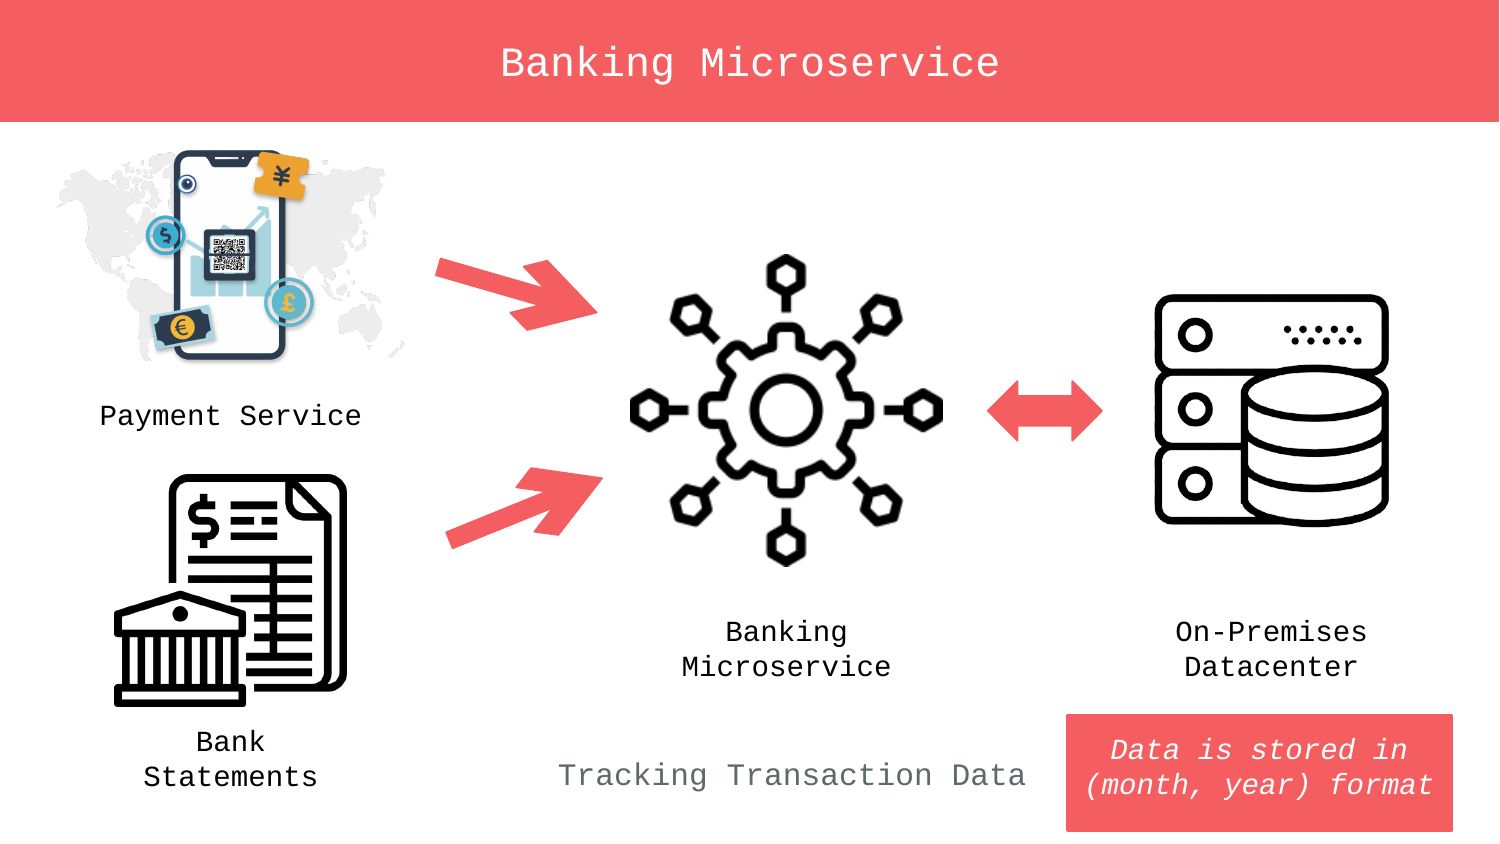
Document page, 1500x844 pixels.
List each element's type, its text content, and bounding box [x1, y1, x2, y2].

text_box Bank Statements [106, 707, 355, 807]
text_box [0, 0, 1499, 121]
picture [1079, 275, 1464, 547]
text_box Banking Microservice [662, 597, 911, 698]
text_box Tracking Transaction Data [369, 738, 1067, 807]
text_box On-Premises Datacenter [1147, 597, 1396, 698]
picture [56, 146, 405, 368]
text_box Banking Microservice [340, 20, 1160, 101]
text_box [435, 258, 597, 331]
text_box [987, 380, 1074, 441]
picture [630, 254, 944, 568]
text_box Data is stored in (month, year) format [1067, 715, 1451, 831]
text_box [446, 468, 603, 549]
text_box Payment Service [72, 381, 390, 446]
picture [114, 474, 347, 708]
